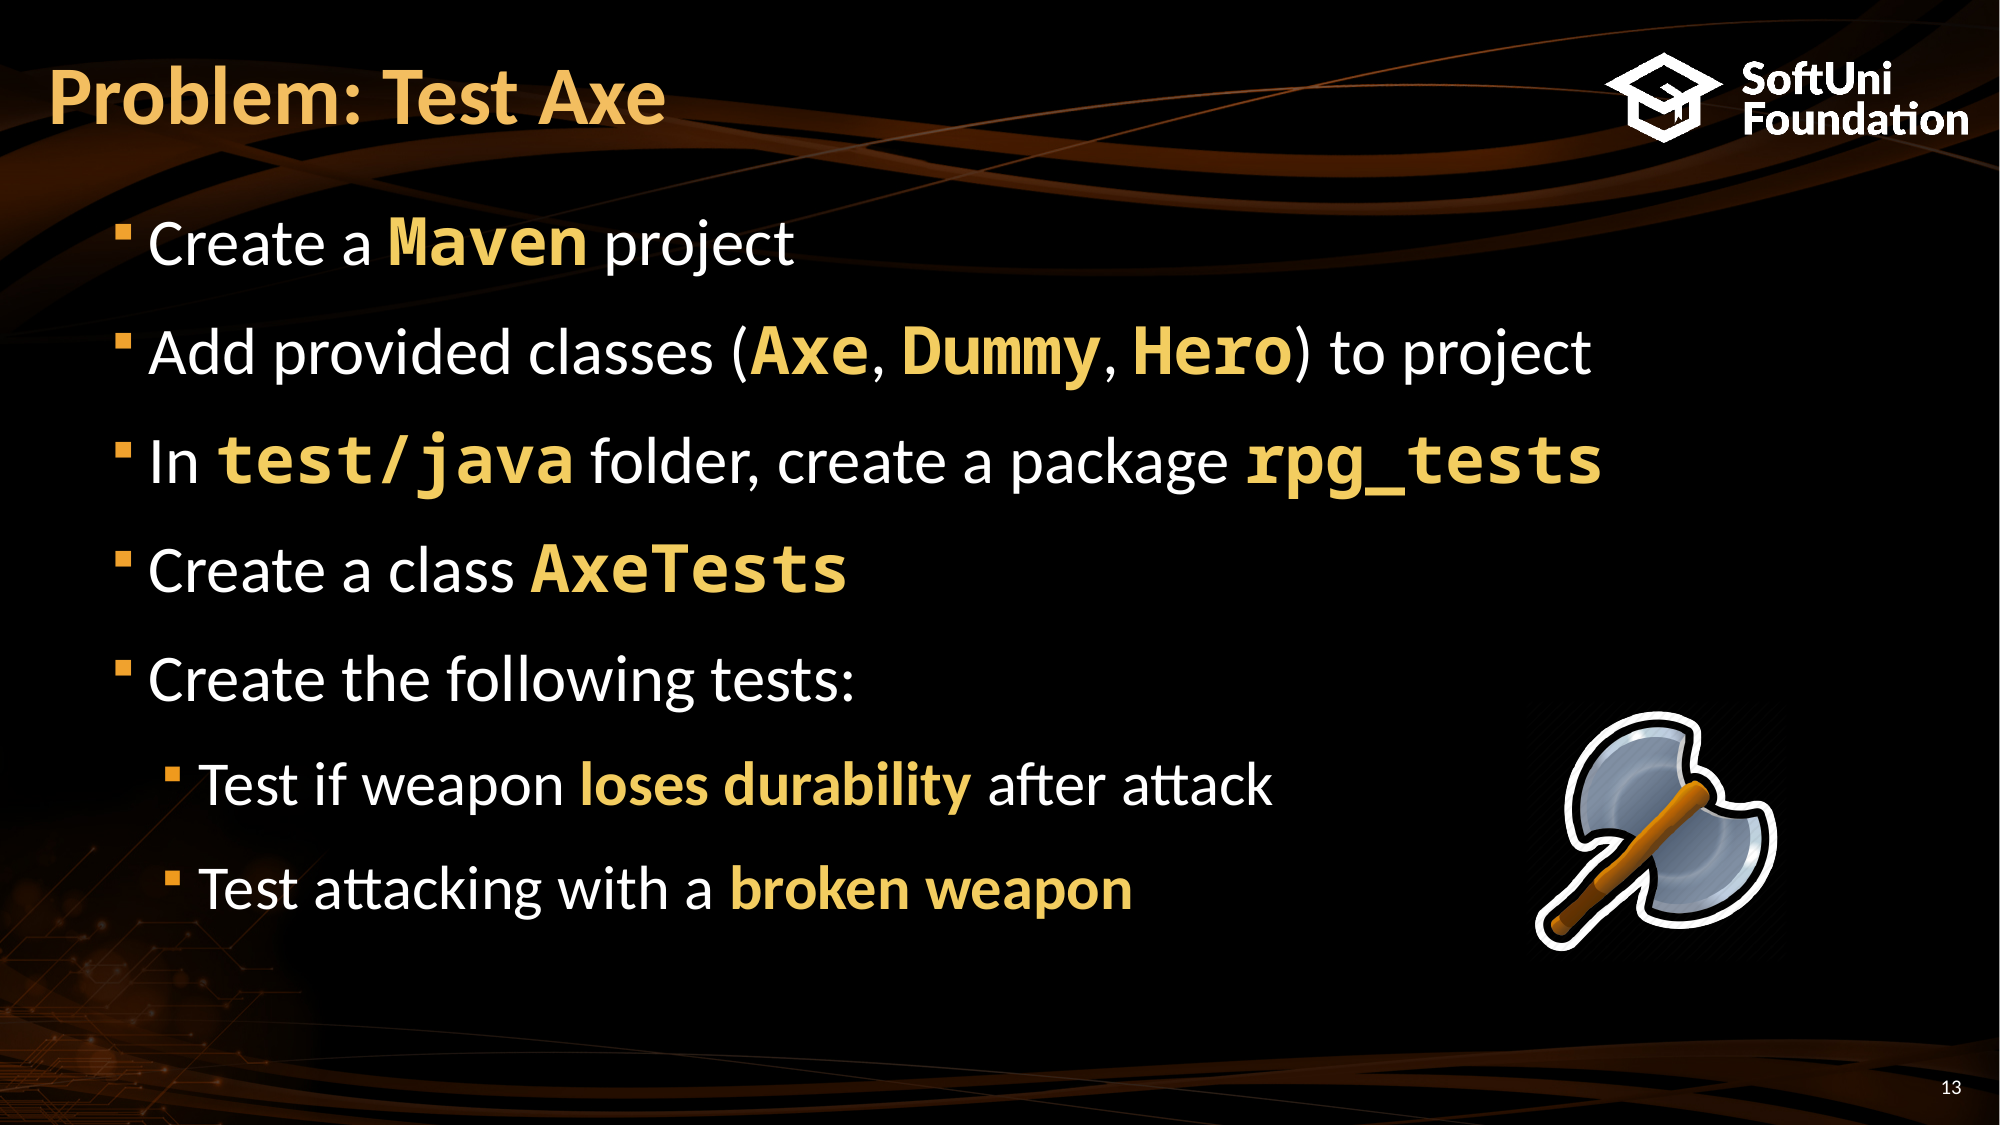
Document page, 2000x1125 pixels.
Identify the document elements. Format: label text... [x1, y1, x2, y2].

text_box Problem: Test Axe [30, 6, 1602, 189]
text_box Create a Maven project Add provided classes (Axe, Dummy, Hero) to project In test/java folder, create a package rpg_tests Create a class AxeTests Create the following tests: Test if weapon loses durability after attack Test attacking with a broken weapon [31, 188, 1968, 1103]
picture [0, 0, 2000, 1125]
